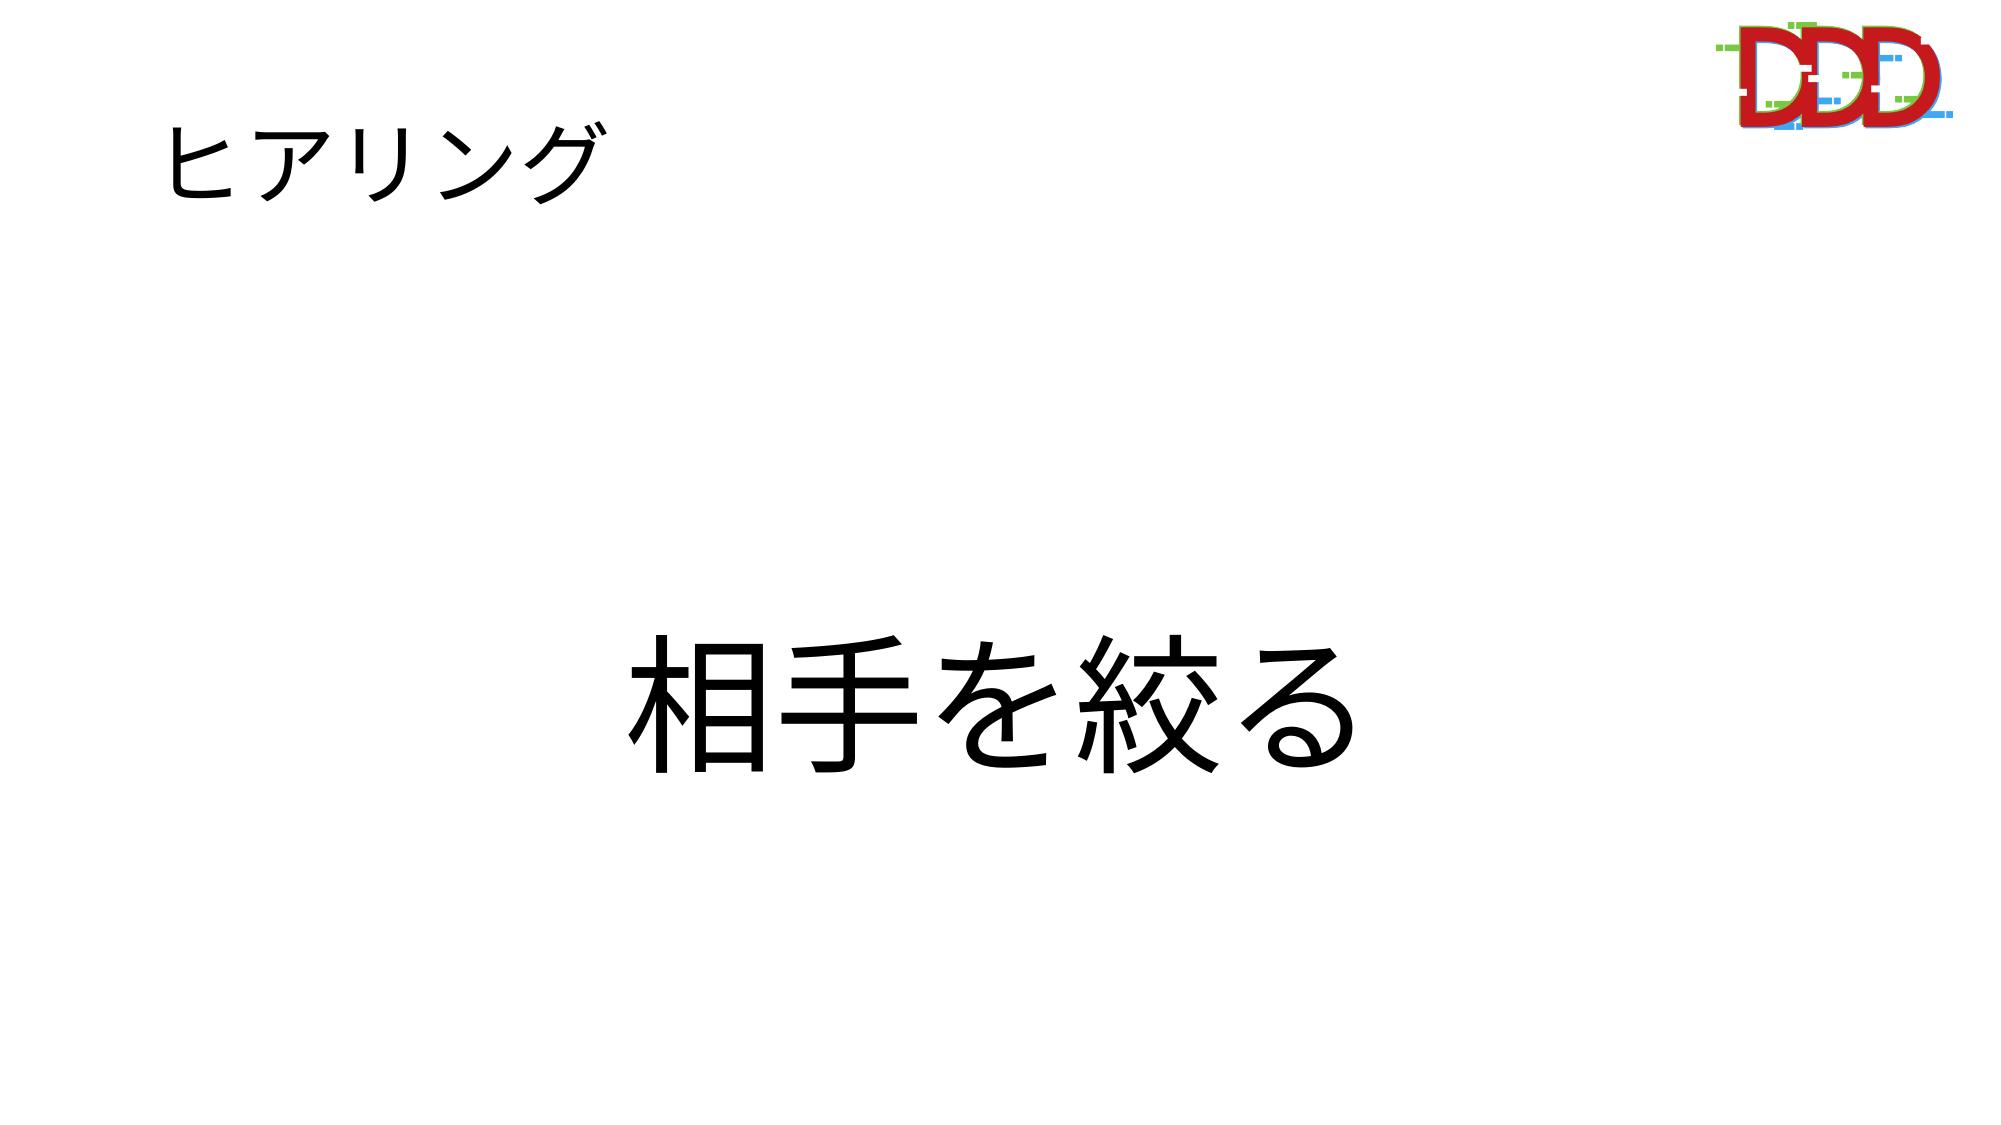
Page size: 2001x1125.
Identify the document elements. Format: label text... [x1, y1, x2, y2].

list 相手を絞る [137, 299, 1863, 1014]
title ヒアリング [137, 59, 1863, 278]
picture [1716, 22, 1953, 130]
